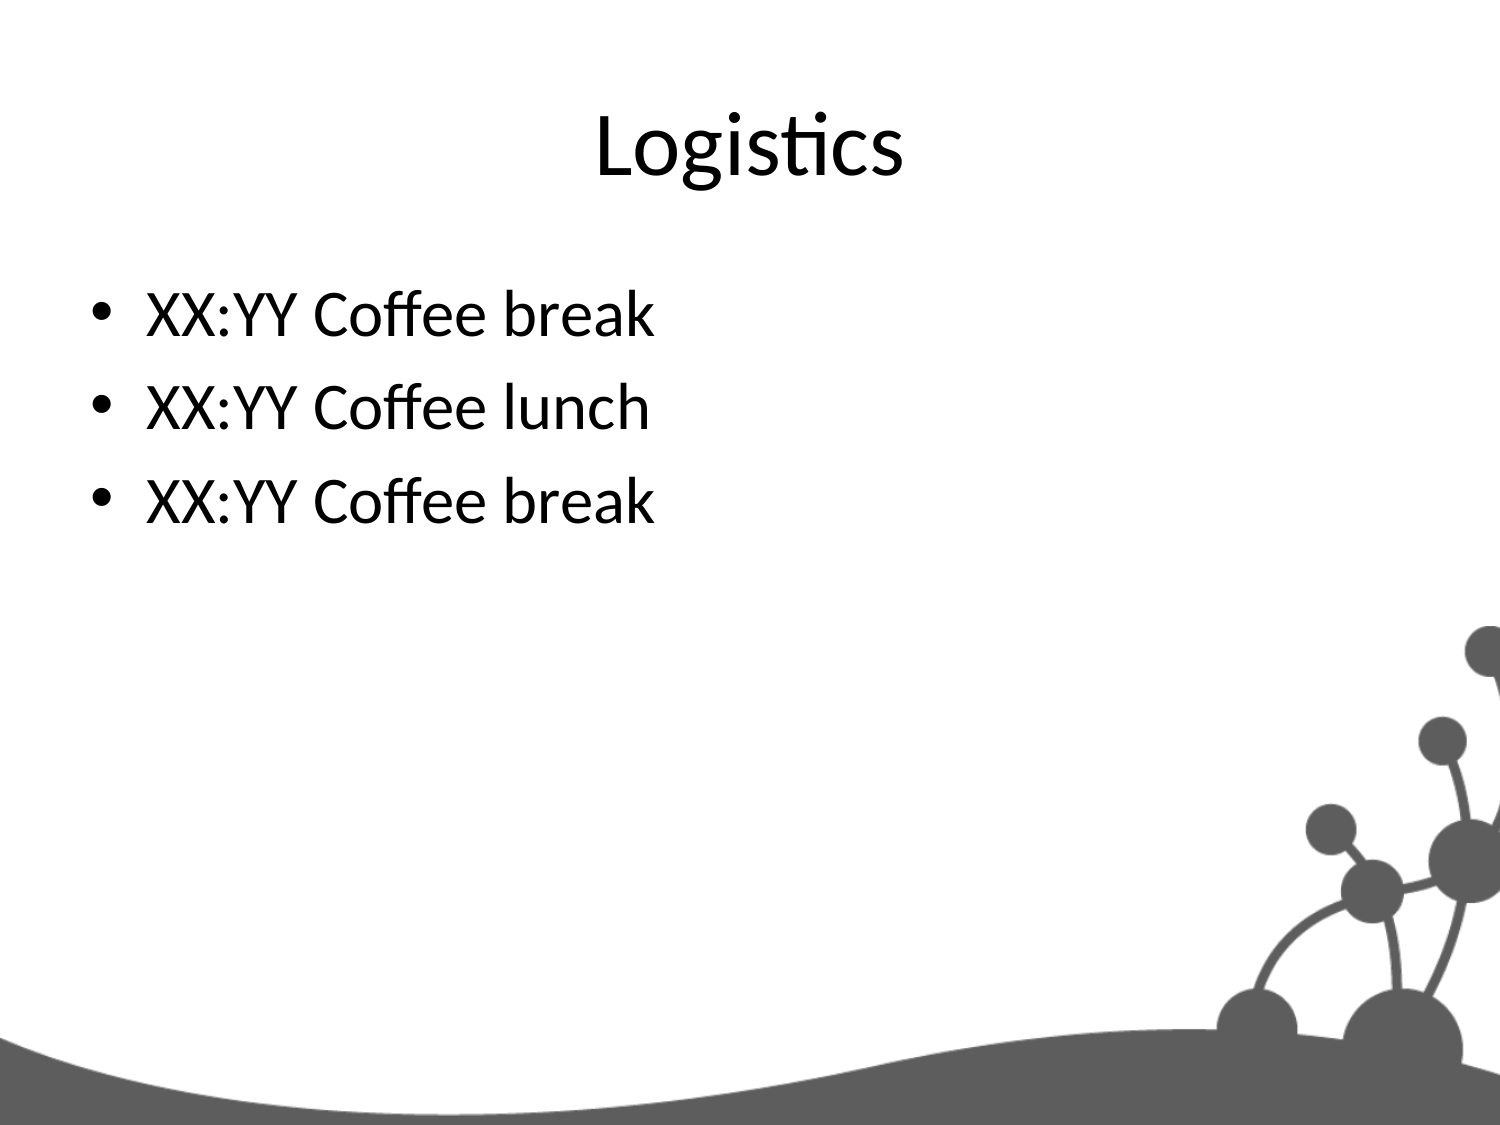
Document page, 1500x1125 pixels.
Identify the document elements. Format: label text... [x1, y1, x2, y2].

title Logistics [75, 45, 1425, 233]
list XX:YY Coffee break XX:YY Coffee lunch XX:YY Coffee break [75, 262, 1425, 1005]
